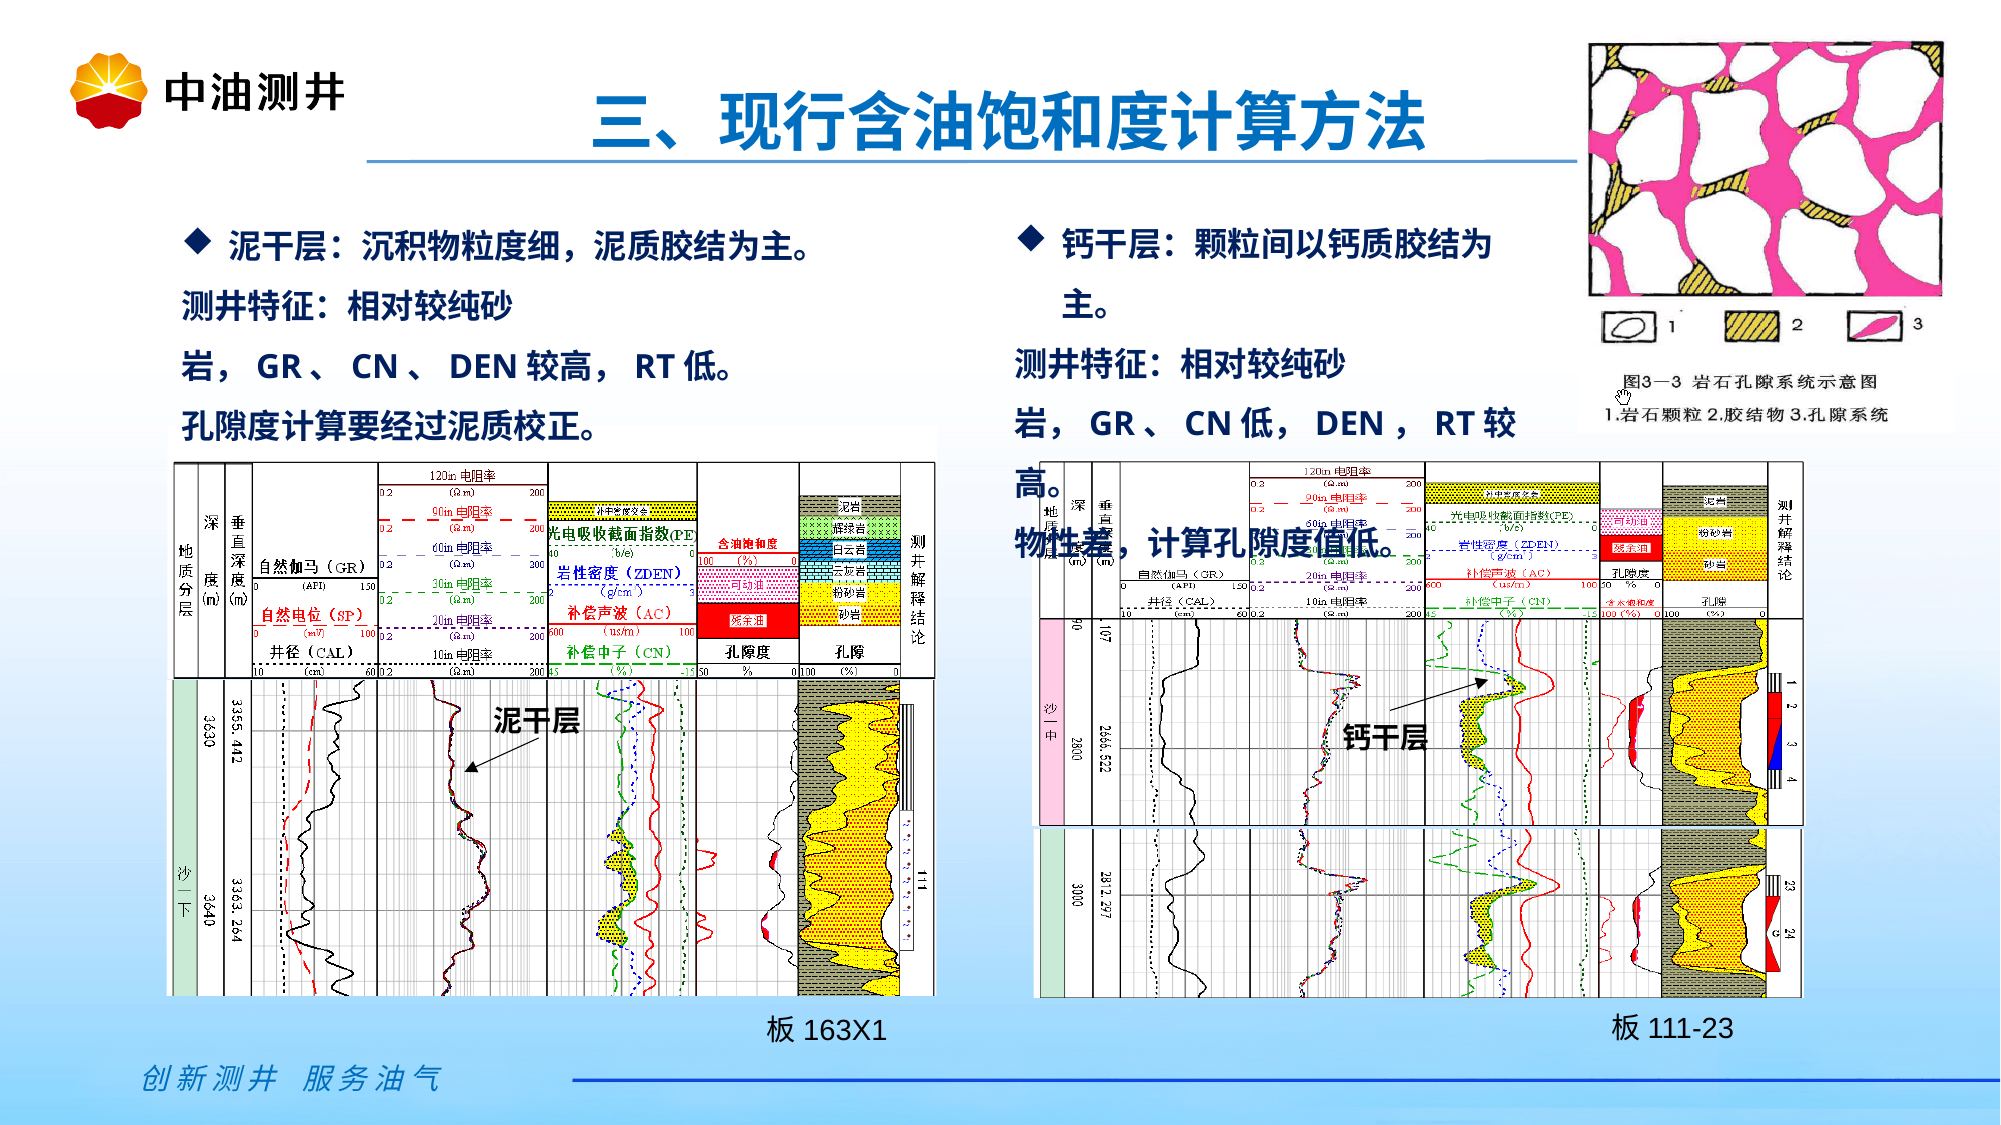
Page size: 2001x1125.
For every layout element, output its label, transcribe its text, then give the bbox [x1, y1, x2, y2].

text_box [166, 426, 938, 996]
text_box 板111-23 [1596, 1001, 1749, 1052]
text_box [464, 737, 539, 772]
picture [0, 0, 2001, 1125]
text_box 板163X1 [752, 1003, 903, 1054]
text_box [1390, 679, 1489, 711]
text_box 泥干层：沉积物粒度细，泥质胶结为主。 测井特征：相对较纯砂岩，GR、CN、DEN较高，RT低。 孔隙度计算要经过泥质校正。 [166, 198, 856, 426]
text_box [1032, 459, 1806, 998]
text_box 三、现行含油饱和度计算方法 [574, 15, 1538, 166]
text_box 钙干层：颗粒间以钙质胶结为主。 测井特征：相对较纯砂岩，GR、CN低，DEN，RT较高。 物性差，计算孔隙度值低。 [999, 195, 1573, 570]
